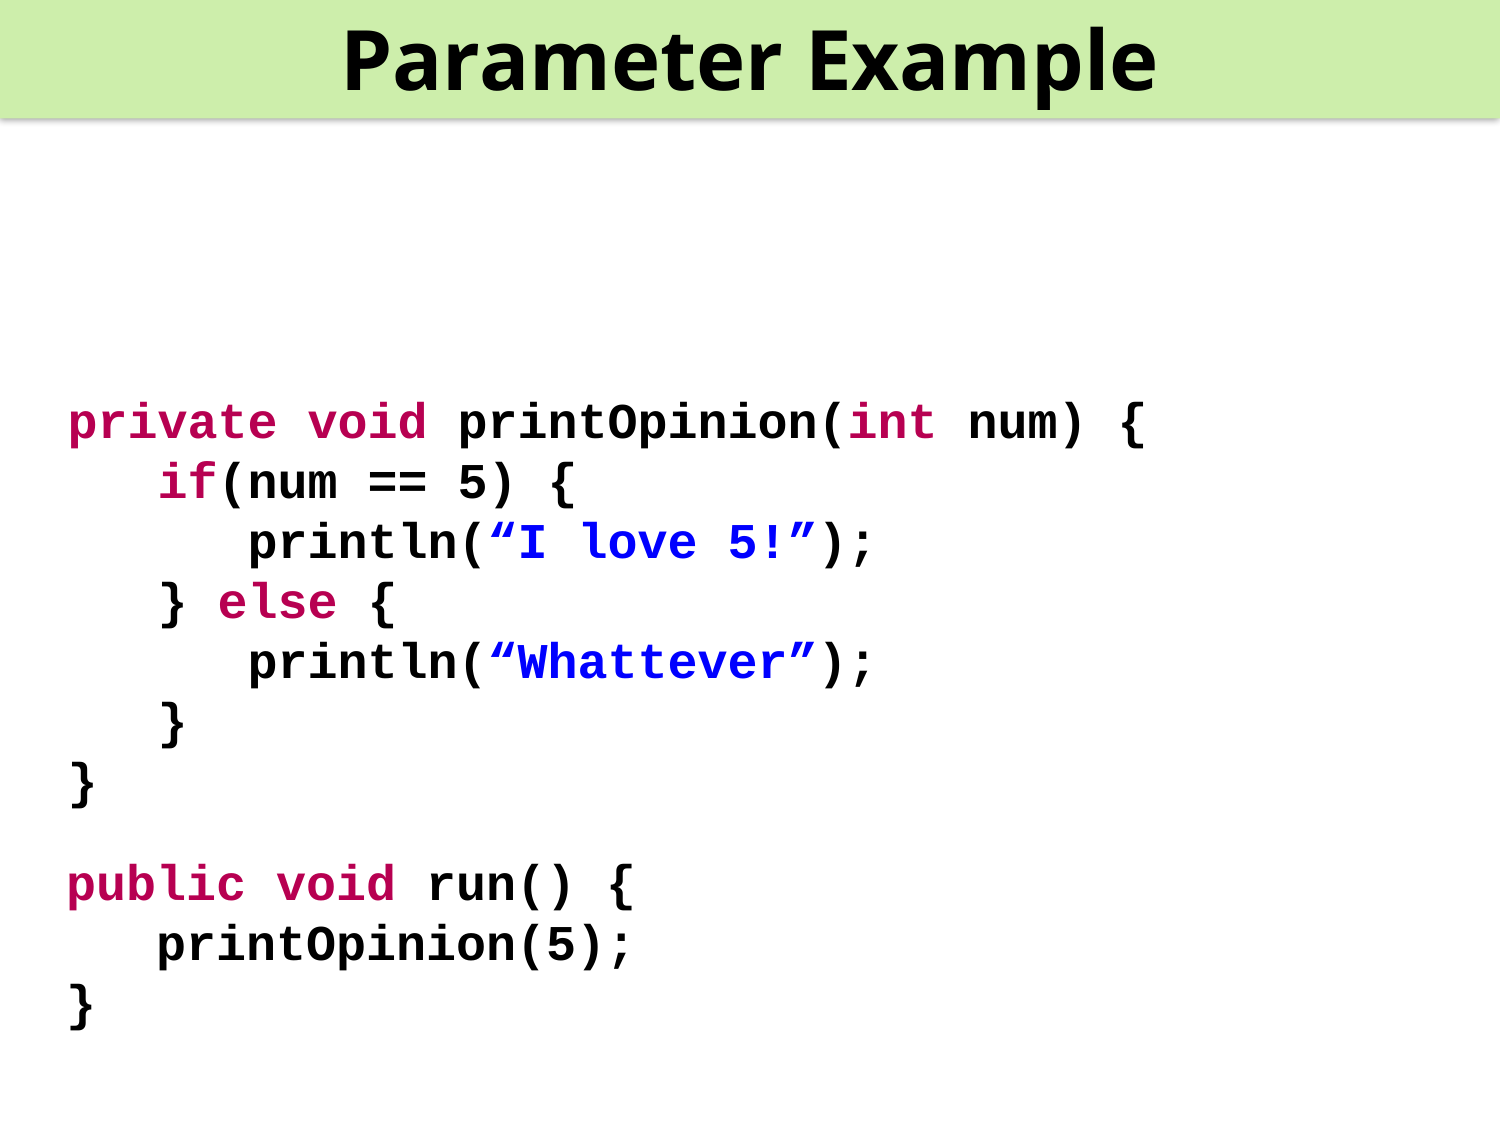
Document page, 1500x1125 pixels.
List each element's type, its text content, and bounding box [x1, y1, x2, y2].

text_box Parameter Example [0, 0, 1500, 122]
text_box public void run() { printOpinion(5); } [51, 843, 1450, 1035]
list private void printOpinion(int num) { if(num == 5) { println(“I love 5!”); } else { println(“Whattever”); } } [52, 200, 1451, 1030]
